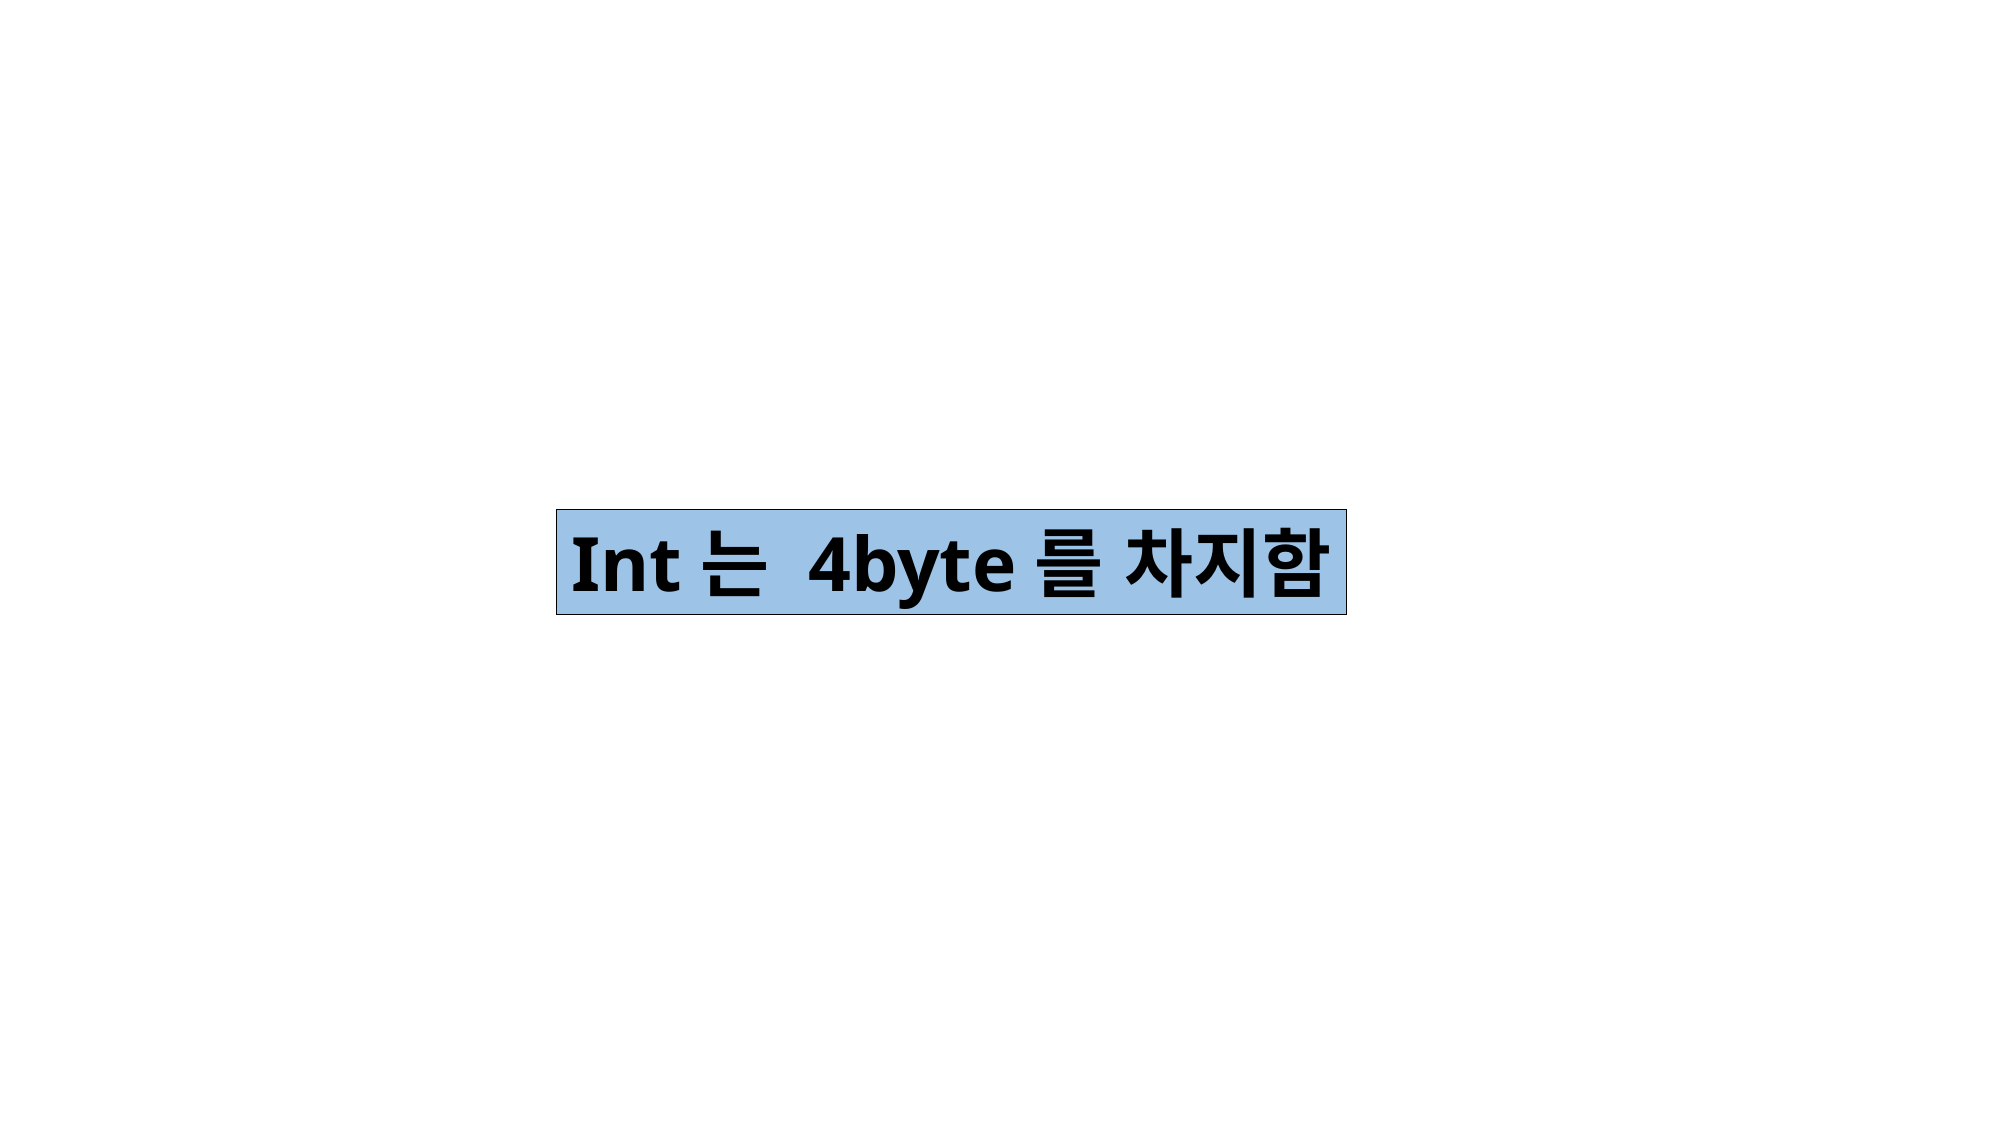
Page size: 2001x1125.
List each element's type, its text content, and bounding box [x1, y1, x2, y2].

text_box Int는 4byte를 차지함 [556, 509, 1347, 615]
